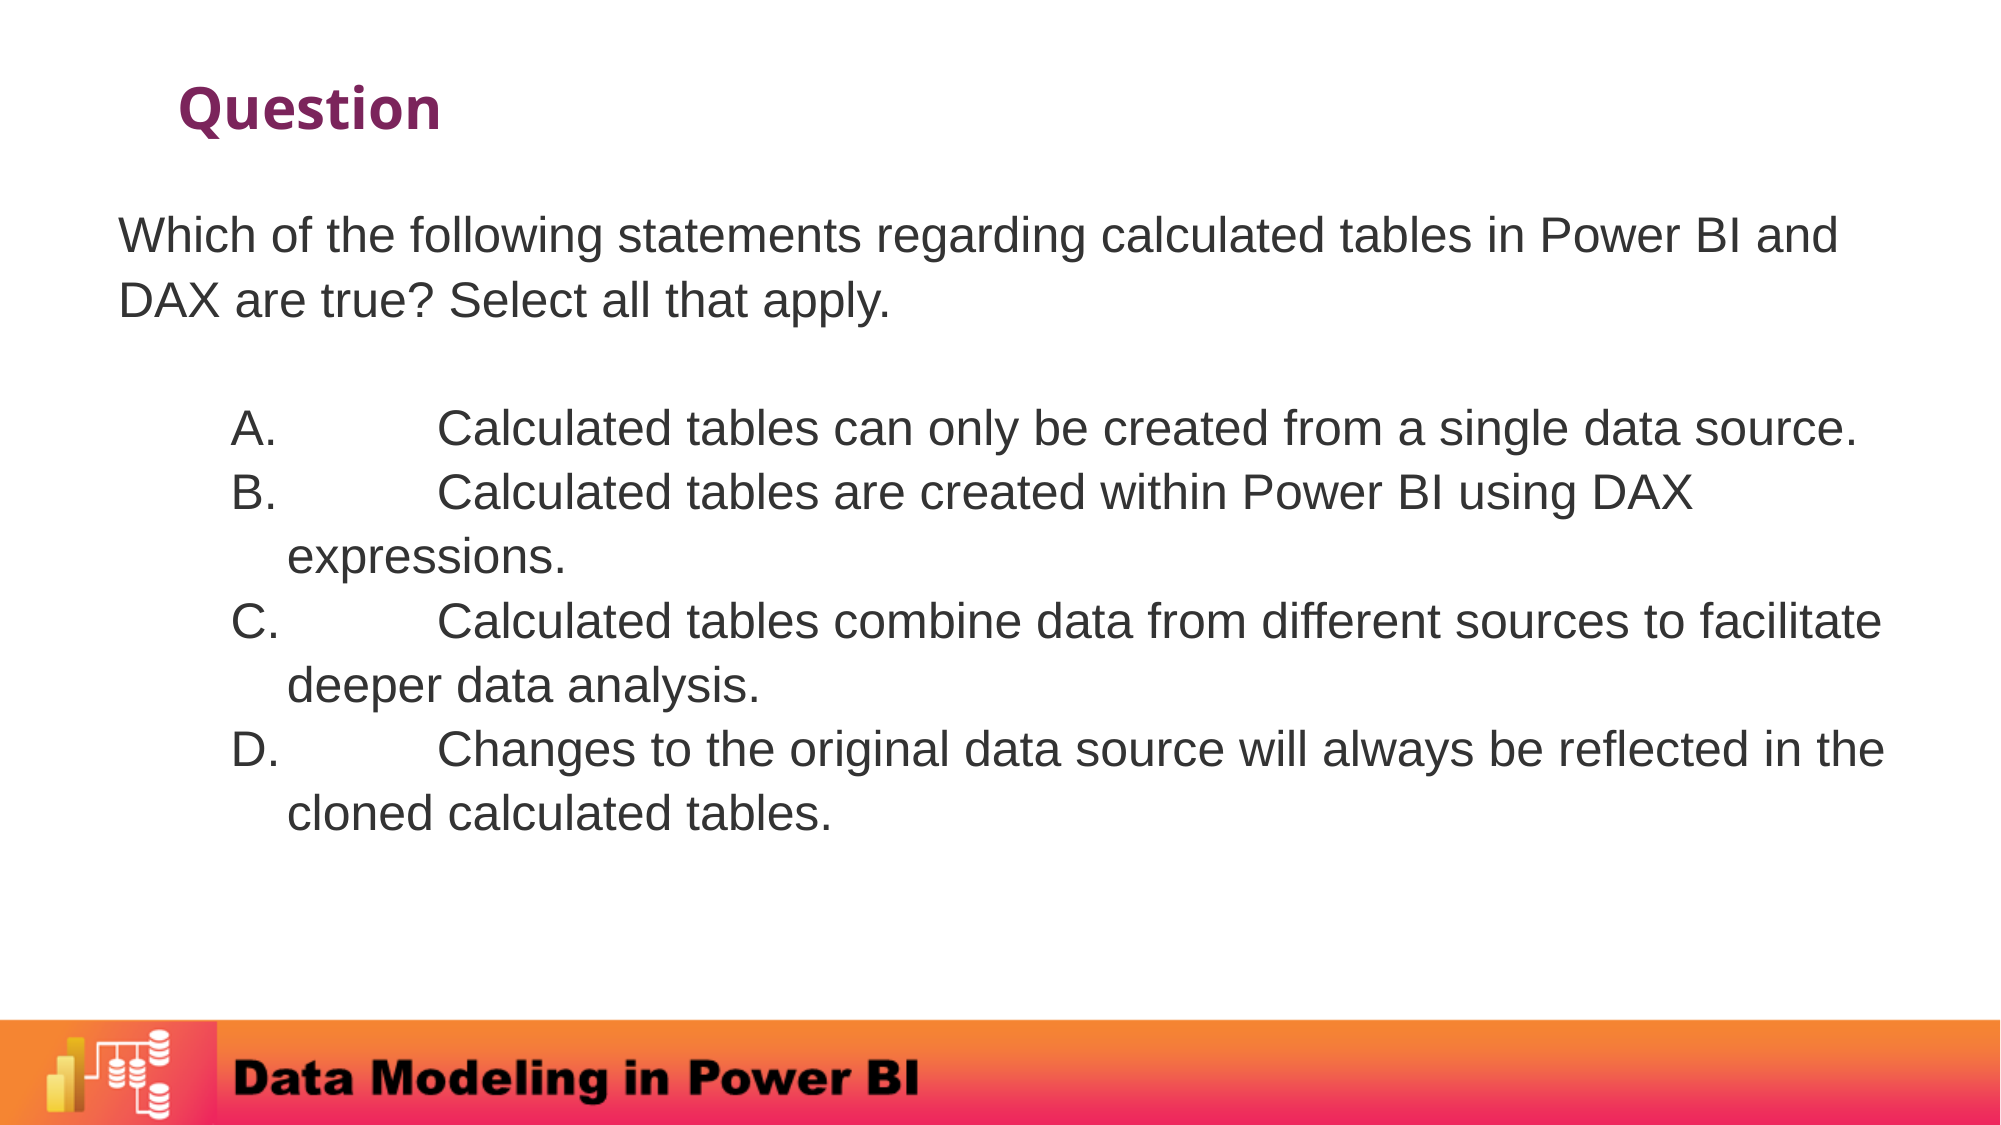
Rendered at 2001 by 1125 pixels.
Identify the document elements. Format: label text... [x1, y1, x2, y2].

text_box Which of the following statements regarding calculated tables in Power BI and DAX are true? Select all that apply. Calculated tables can only be created from a single data source. Calculated tables are created within Power BI using DAX expressions. Calculated tables combine data from different sources to facilitate deeper data analysis. Changes to the original data source will always be reflected in the cloned calculated tables. [103, 191, 1962, 848]
picture [0, 0, 2001, 1125]
text_box Question [163, 58, 1163, 149]
